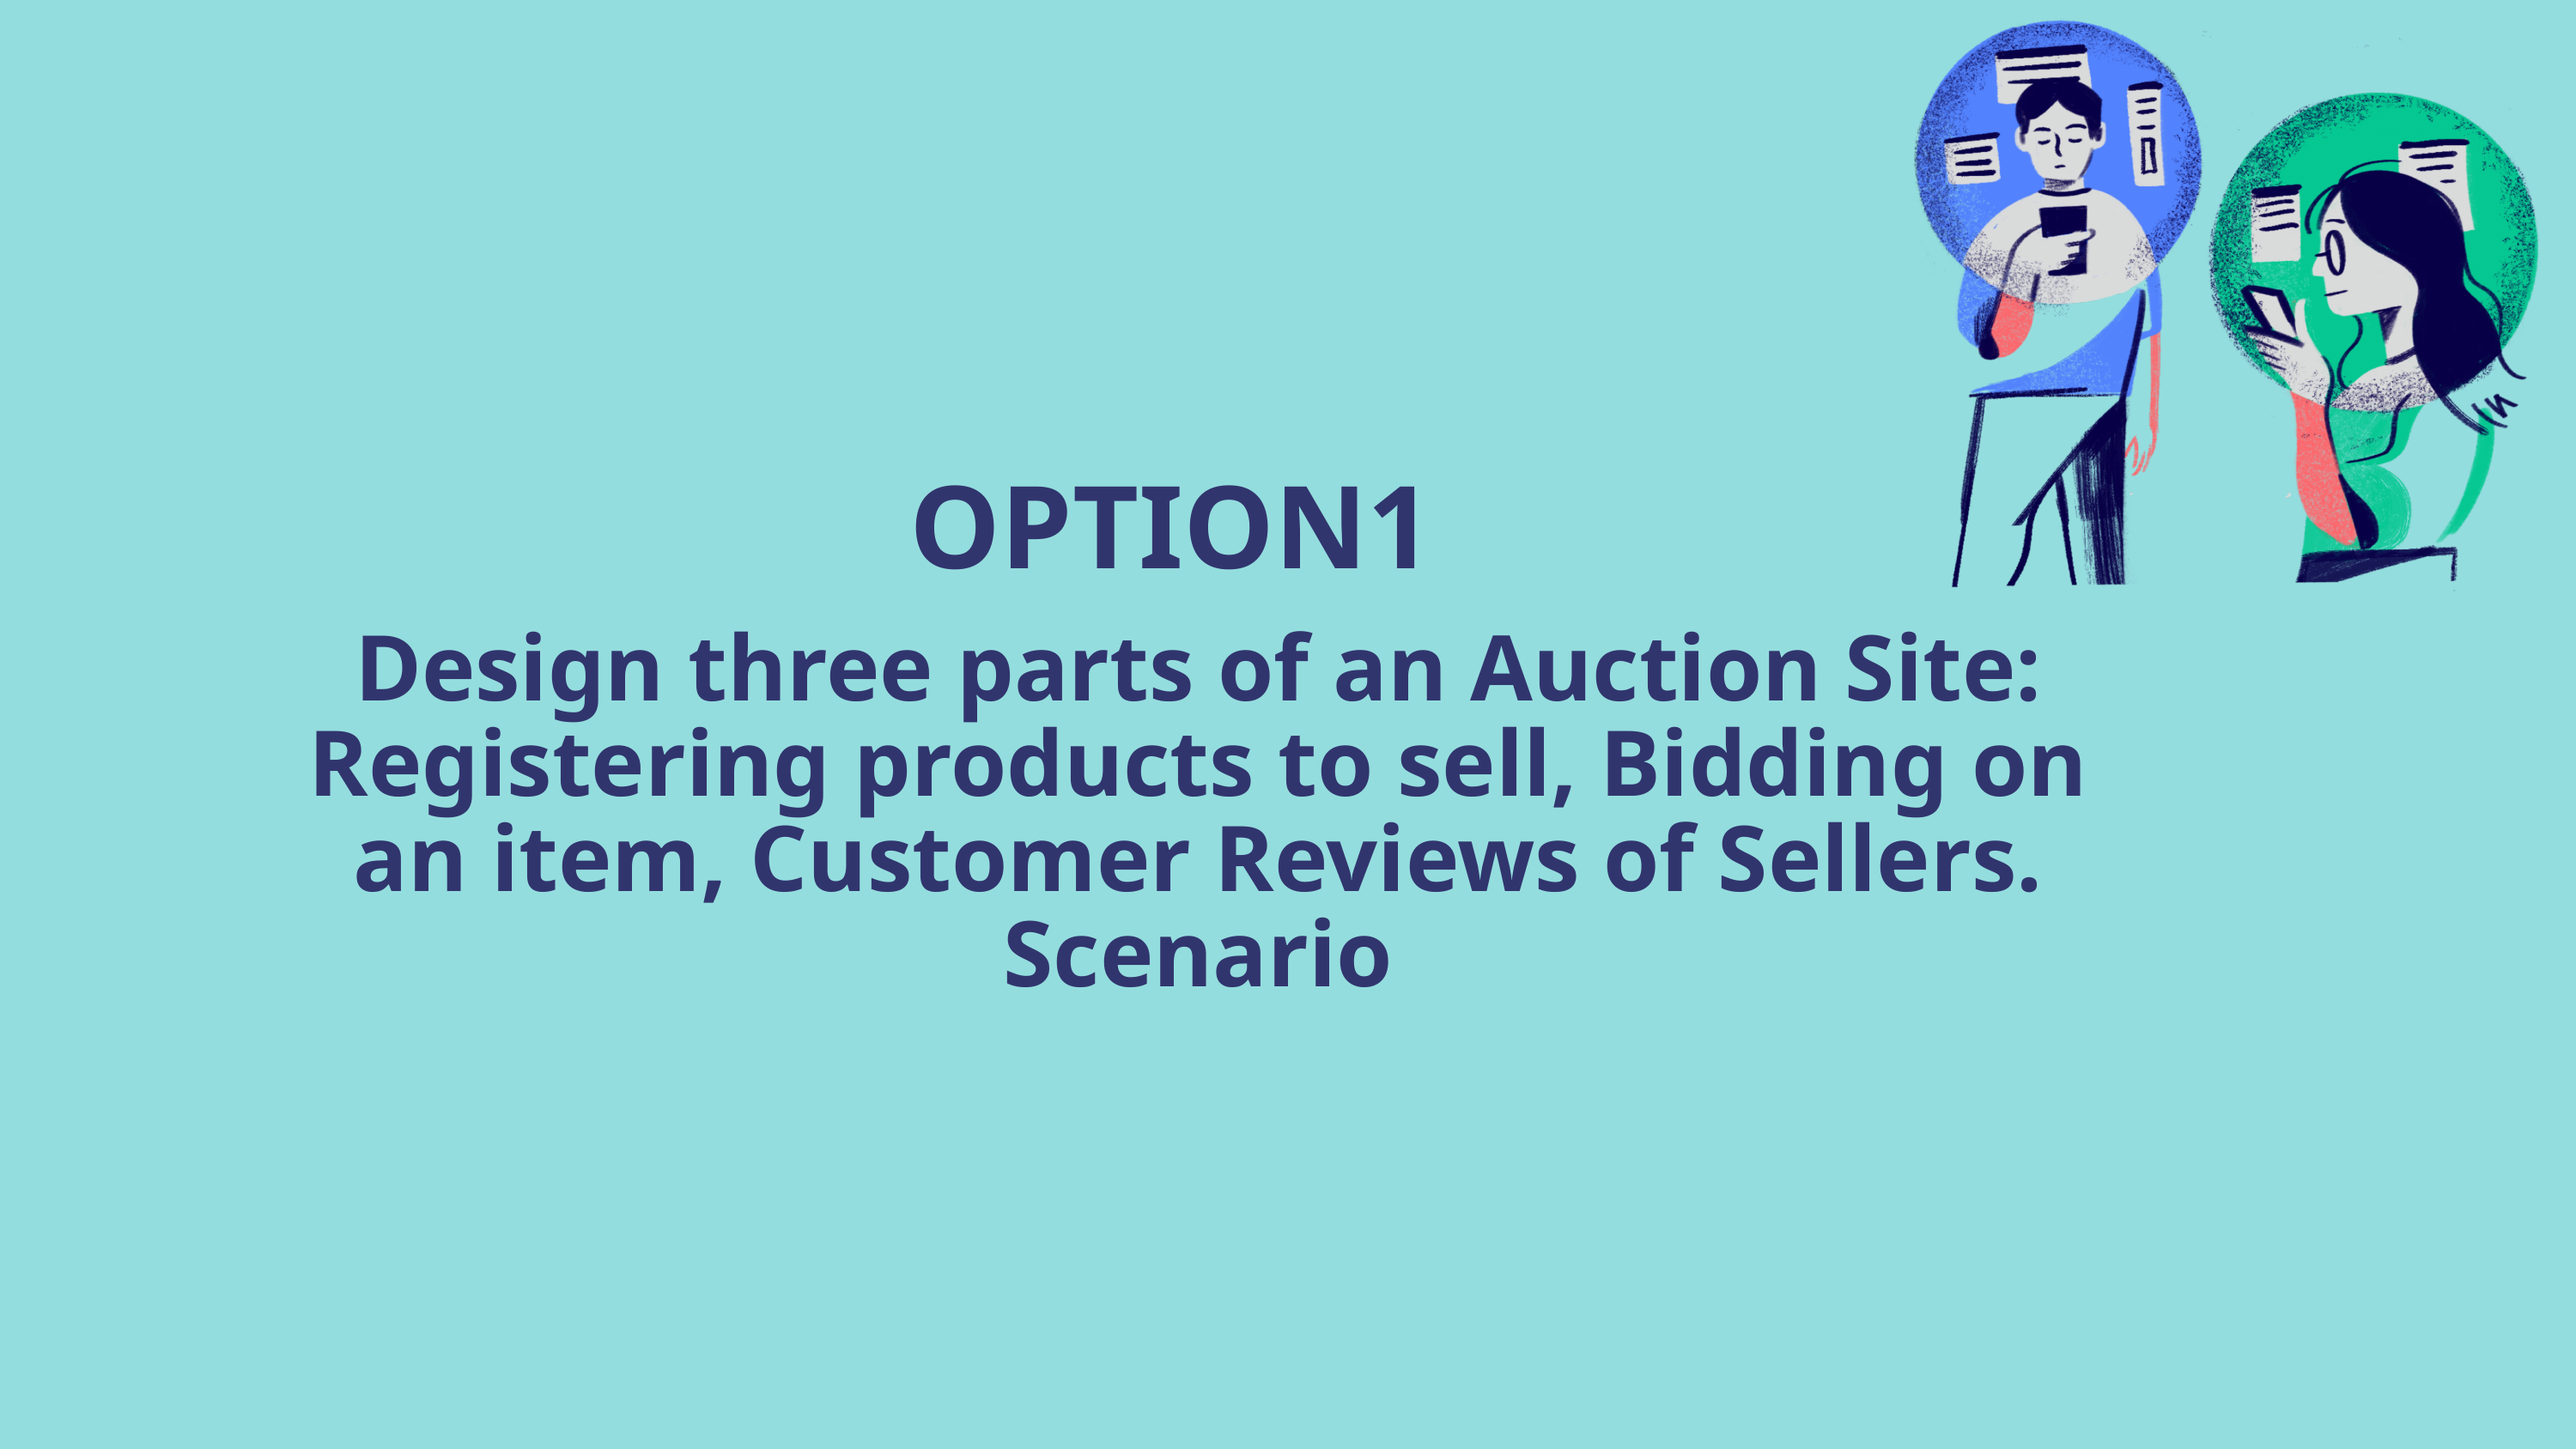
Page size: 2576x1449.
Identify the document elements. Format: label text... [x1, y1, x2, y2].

text_box OPTION1 [902, 470, 1471, 591]
text_box [1911, 16, 2544, 597]
text_box Design three parts of an Auction Site: Registering products to sell, Bidding on an item, Customer Reviews of Sellers. Scenario [245, 624, 2152, 1005]
